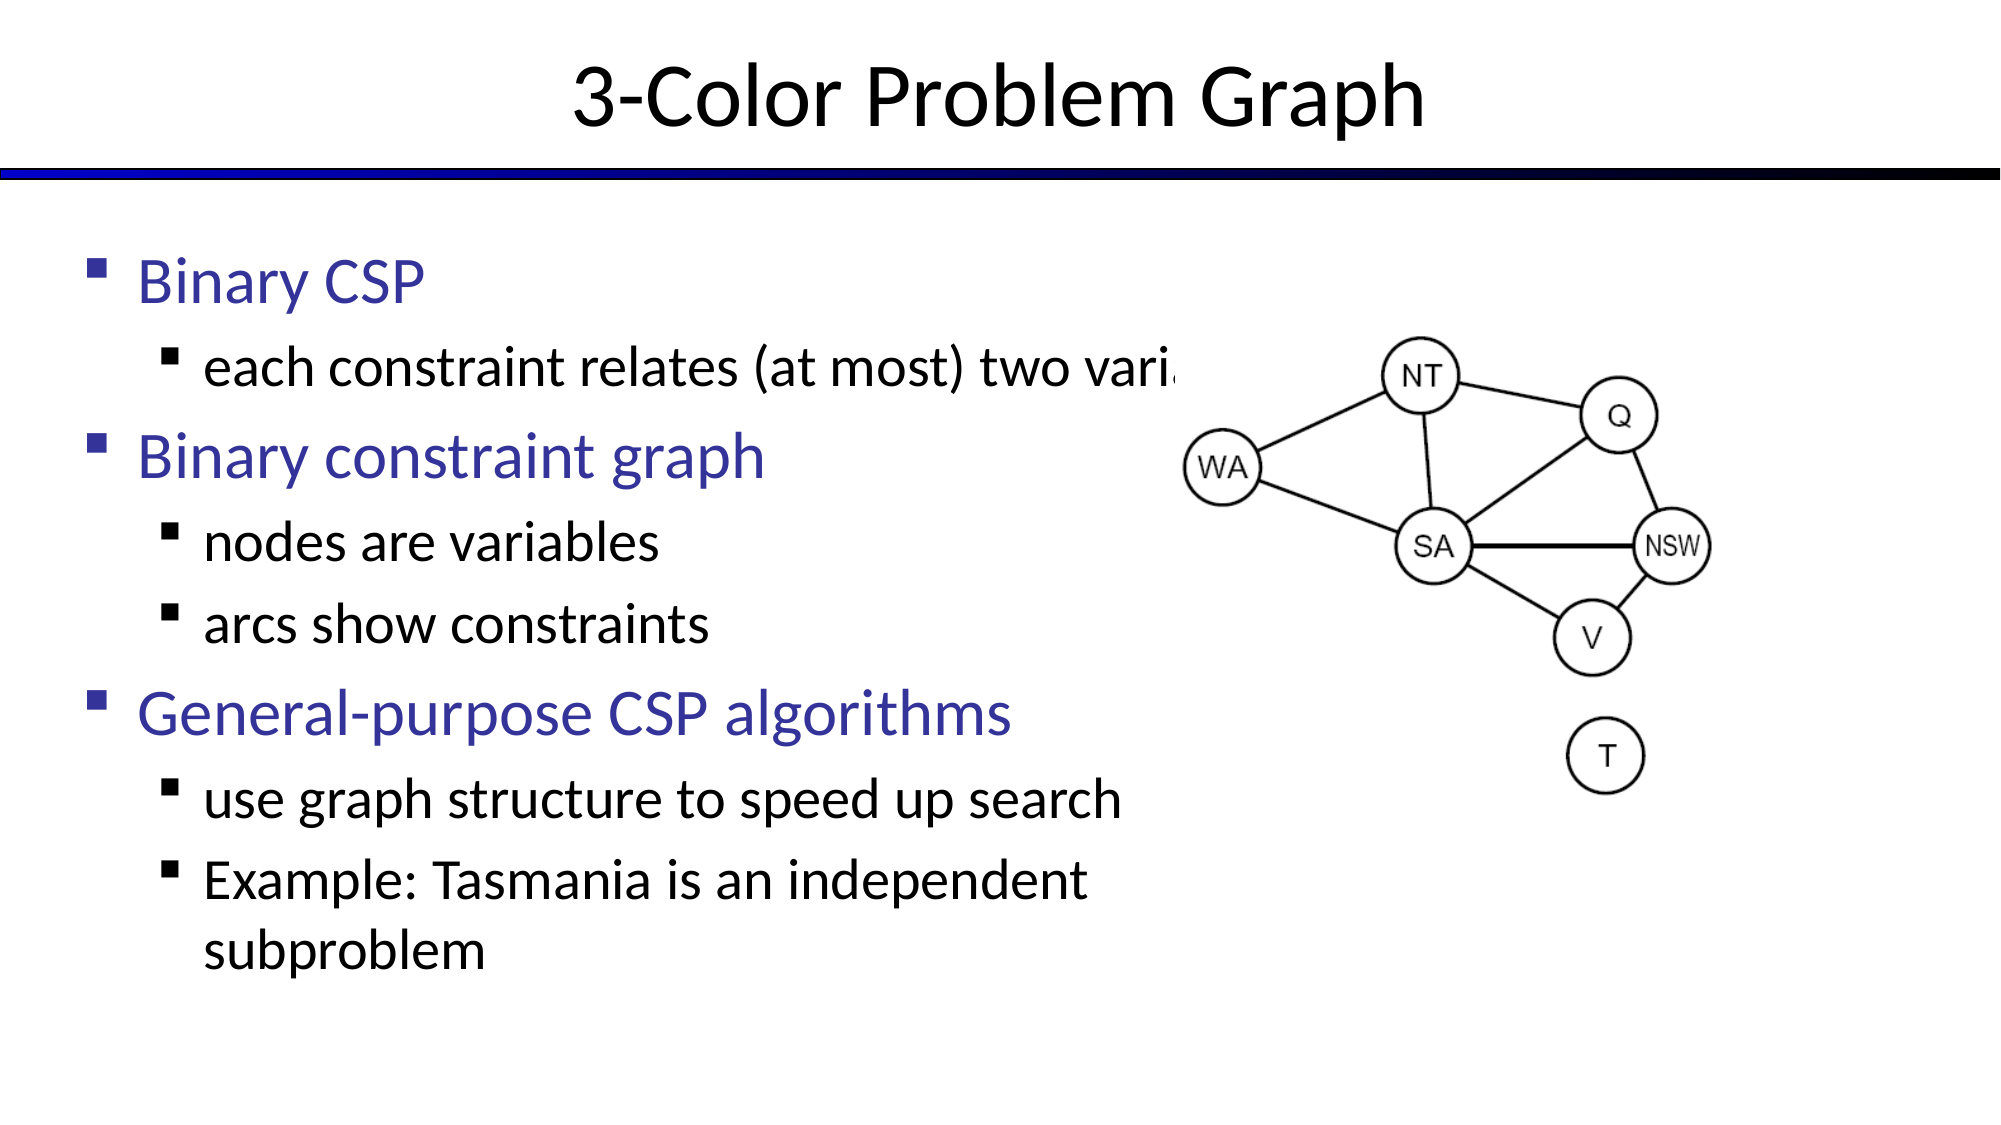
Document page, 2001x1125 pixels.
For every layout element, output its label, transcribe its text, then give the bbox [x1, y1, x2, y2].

title 3-Color Problem Graph [0, 0, 2000, 184]
list Binary CSP each constraint relates (at most) two variables Binary constraint graph nodes are variables arcs show constraints General-purpose CSP algorithms use graph structure to speed up search Example: Tasmania is an independent subproblem [66, 228, 1313, 1006]
picture [1174, 324, 1722, 801]
